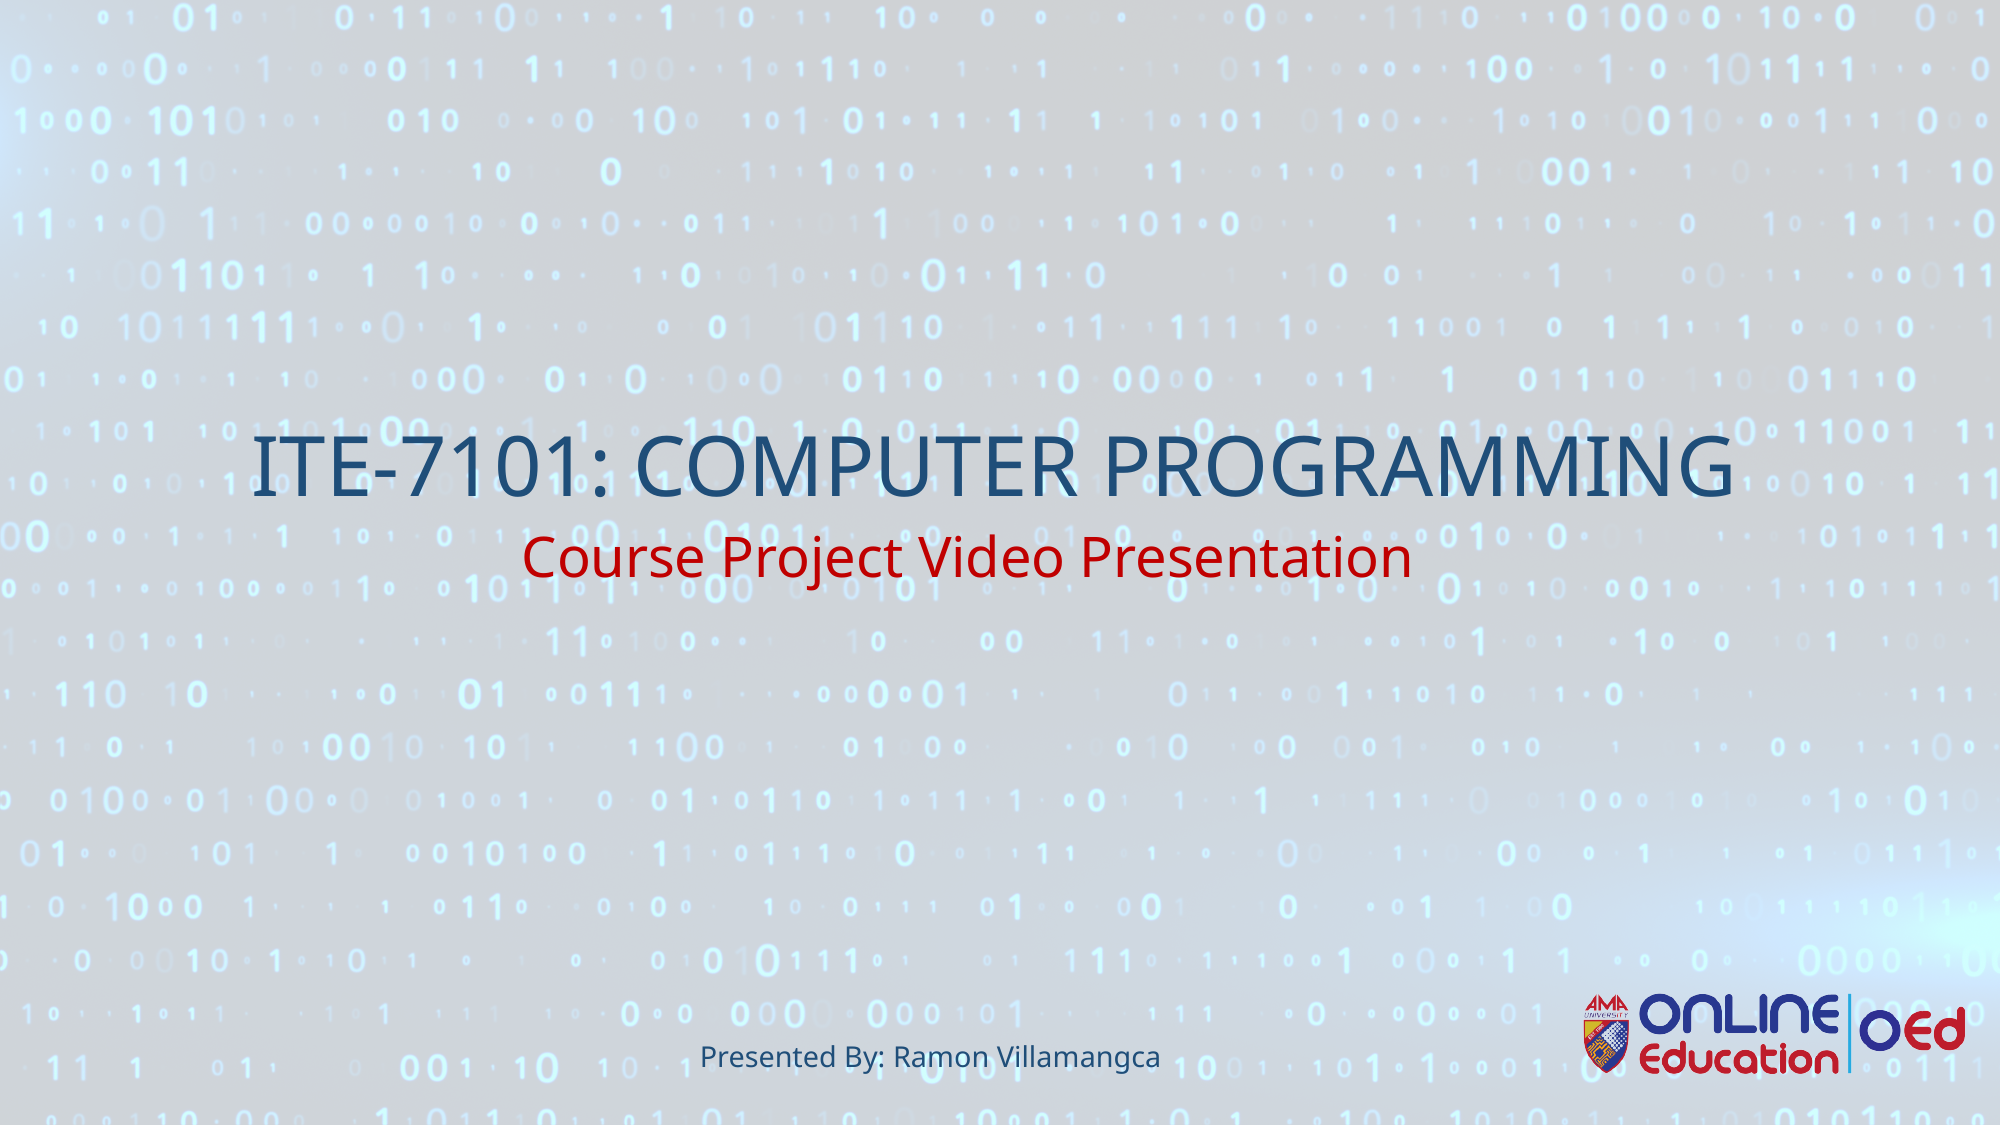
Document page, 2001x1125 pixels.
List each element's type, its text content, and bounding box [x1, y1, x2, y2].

title ITE-7101: COMPUTER PROGRAMMING [236, 405, 1764, 522]
picture [1573, 976, 1978, 1093]
text_box Presented By: Ramon Villamangca [684, 1034, 1315, 1082]
subtitle Course Project Video Presentation [506, 521, 1461, 604]
